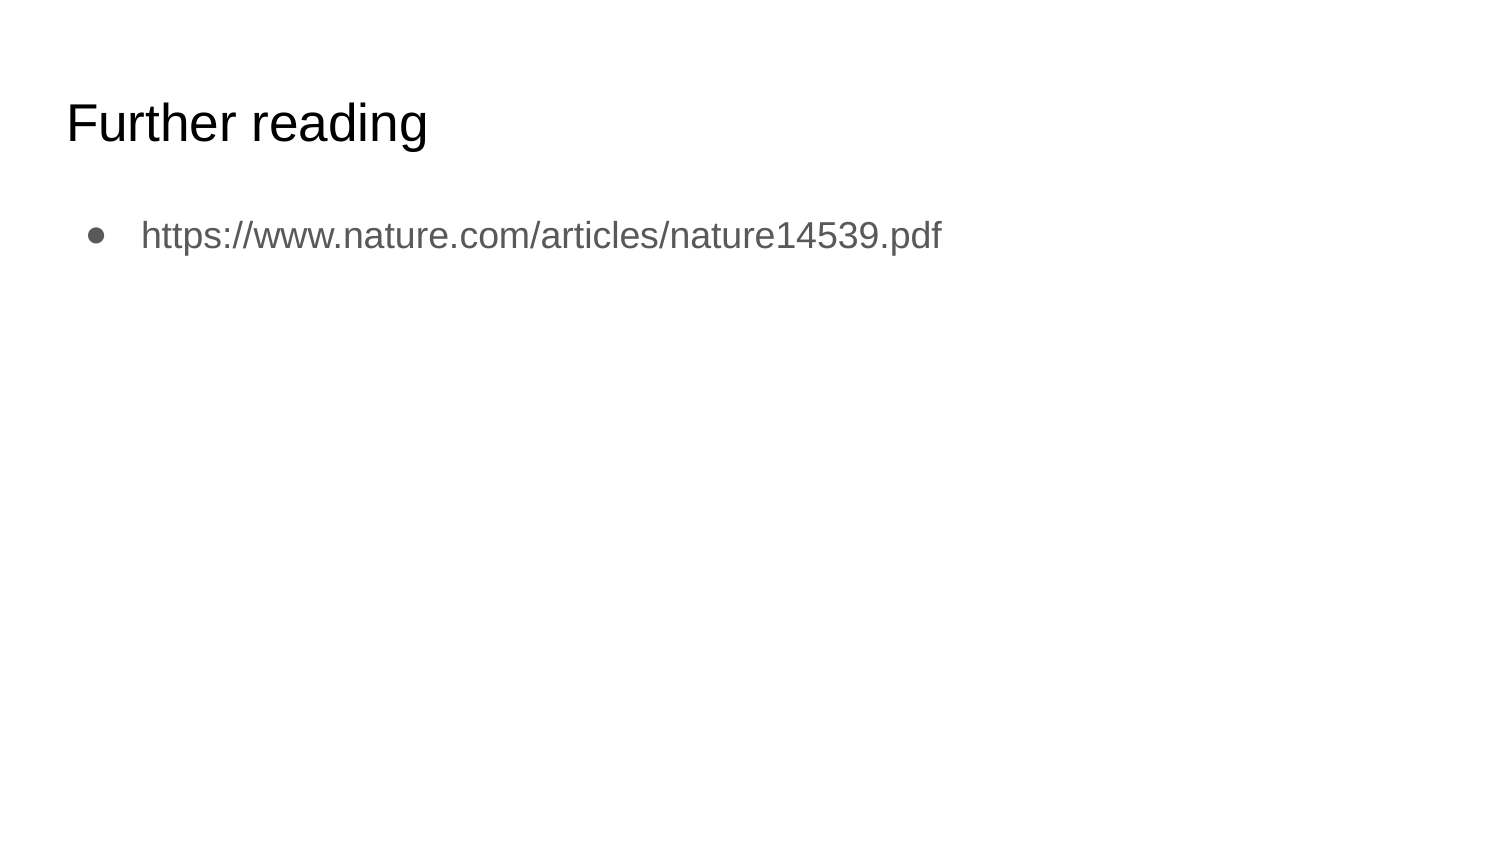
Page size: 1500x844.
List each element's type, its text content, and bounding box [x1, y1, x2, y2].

list https://www.nature.com/articles/nature14539.pdf [51, 189, 1449, 750]
title Further reading [51, 72, 1449, 167]
